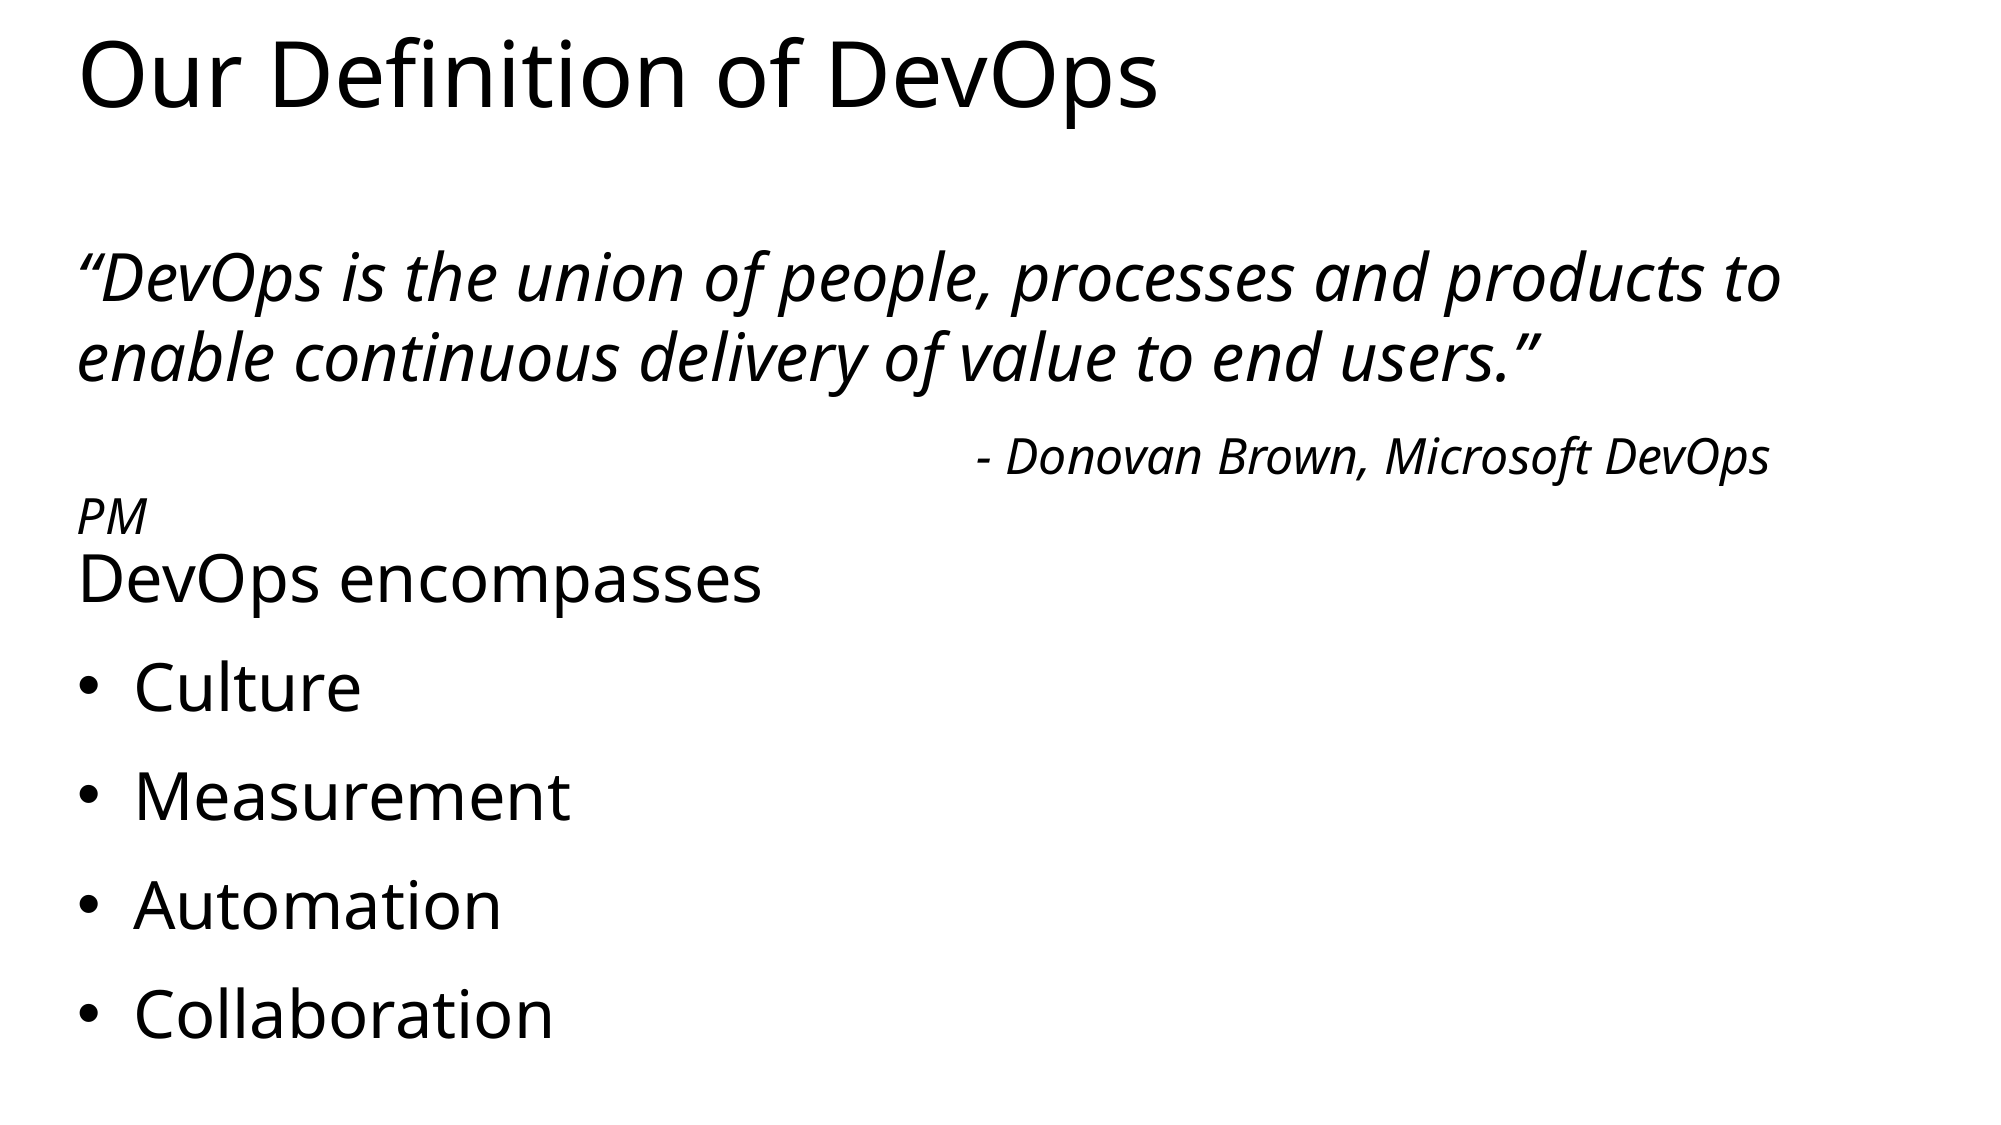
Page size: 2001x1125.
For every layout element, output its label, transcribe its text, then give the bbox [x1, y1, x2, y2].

text_box “DevOps is the union of people, processes and products to enable continuous delivery of value to end users.” - Donovan Brown, Microsoft DevOps PM [62, 227, 1862, 464]
list DevOps encompasses Culture Measurement Automation Collaboration [62, 528, 1939, 1096]
title Our Definition of DevOps [62, 29, 1953, 205]
